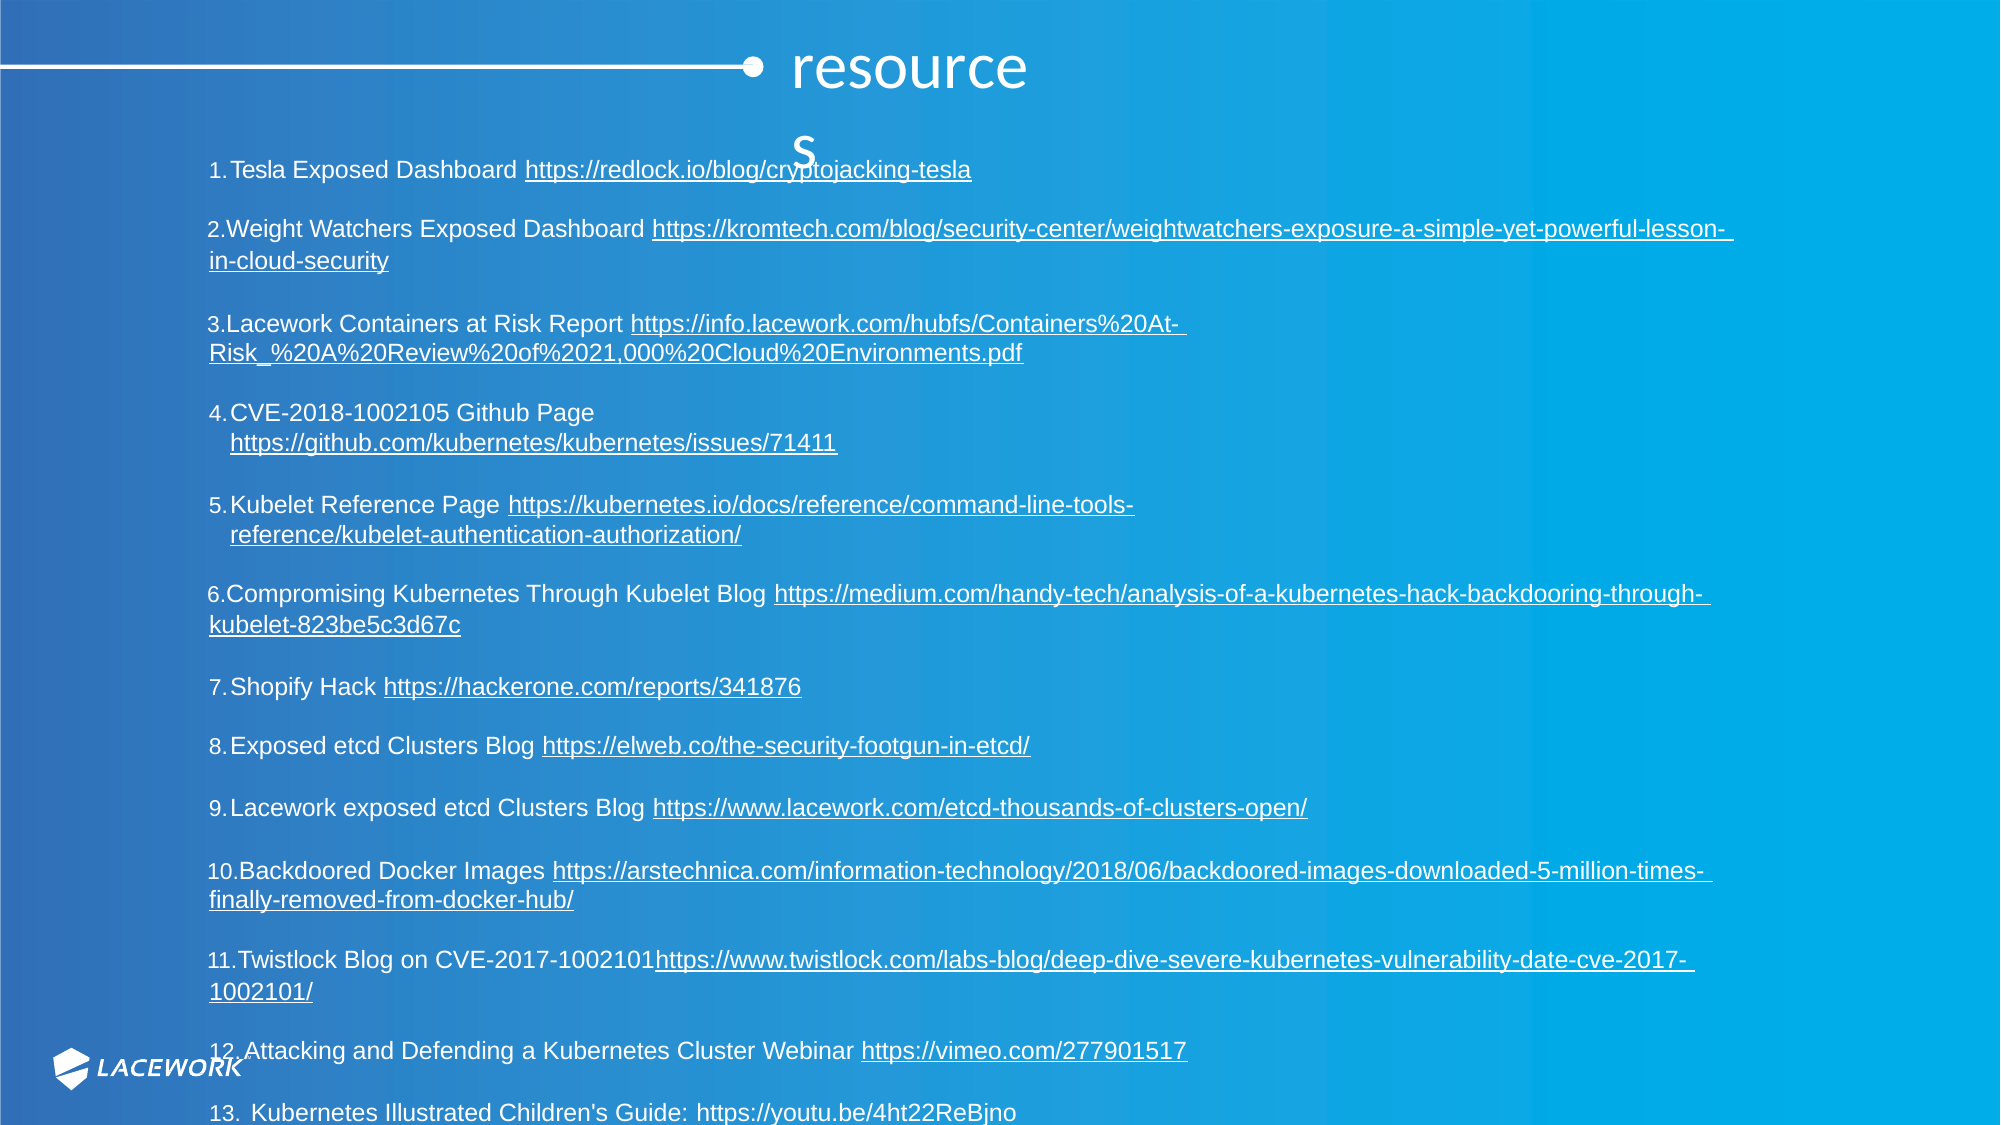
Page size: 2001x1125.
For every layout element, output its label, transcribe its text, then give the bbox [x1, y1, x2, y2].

title resources [788, 20, 1055, 151]
picture [0, 0, 1326, 1125]
text_box [0, 56, 764, 78]
text_box Tesla Exposed Dashboard https://redlock.io/blog/cryptojacking-tesla Weight Watchers Exposed Dashboard https://kromtech.com/blog/security-center/weightwatchers-exposure-a-simple-yet-powerful-lesson- in-cloud-security Lacework Containers at Risk Report https://info.lacework.com/hubfs/Containers%20At- Risk_%20A%20Review%20of%2021,000%20Cloud%20Environments.pdf CVE-2018-1002105 Github Page https://github.com/kubernetes/kubernetes/issues/71411 Kubelet Reference Page https://kubernetes.io/docs/reference/command-line-tools-reference/kubelet-authentication-authorization/ Compromising Kubernetes Through Kubelet Blog https://medium.com/handy-tech/analysis-of-a-kubernetes-hack-backdooring-through- kubelet-823be5c3d67c Shopify Hack https://hackerone.com/reports/341876 Exposed etcd Clusters Blog https://elweb.co/the-security-footgun-in-etcd/ Lacework exposed etcd Clusters Blog https://www.lacework.com/etcd-thousands-of-clusters-open/ Backdoored Docker Images https://arstechnica.com/information-technology/2018/06/backdoored-images-downloaded-5-million-times- finally-removed-from-docker-hub/ Twistlock Blog on CVE-2017-1002101https://www.twistlock.com/labs-blog/deep-dive-severe-kubernetes-vulnerability-date-cve-2017- 1002101/ Attacking and Defending a Kubernetes Cluster Webinar https://vimeo.com/277901517 Kubernetes Illustrated Children's Guide: https://youtu.be/4ht22ReBjno [207, 151, 1742, 1125]
picture [193, 1062, 203, 1073]
